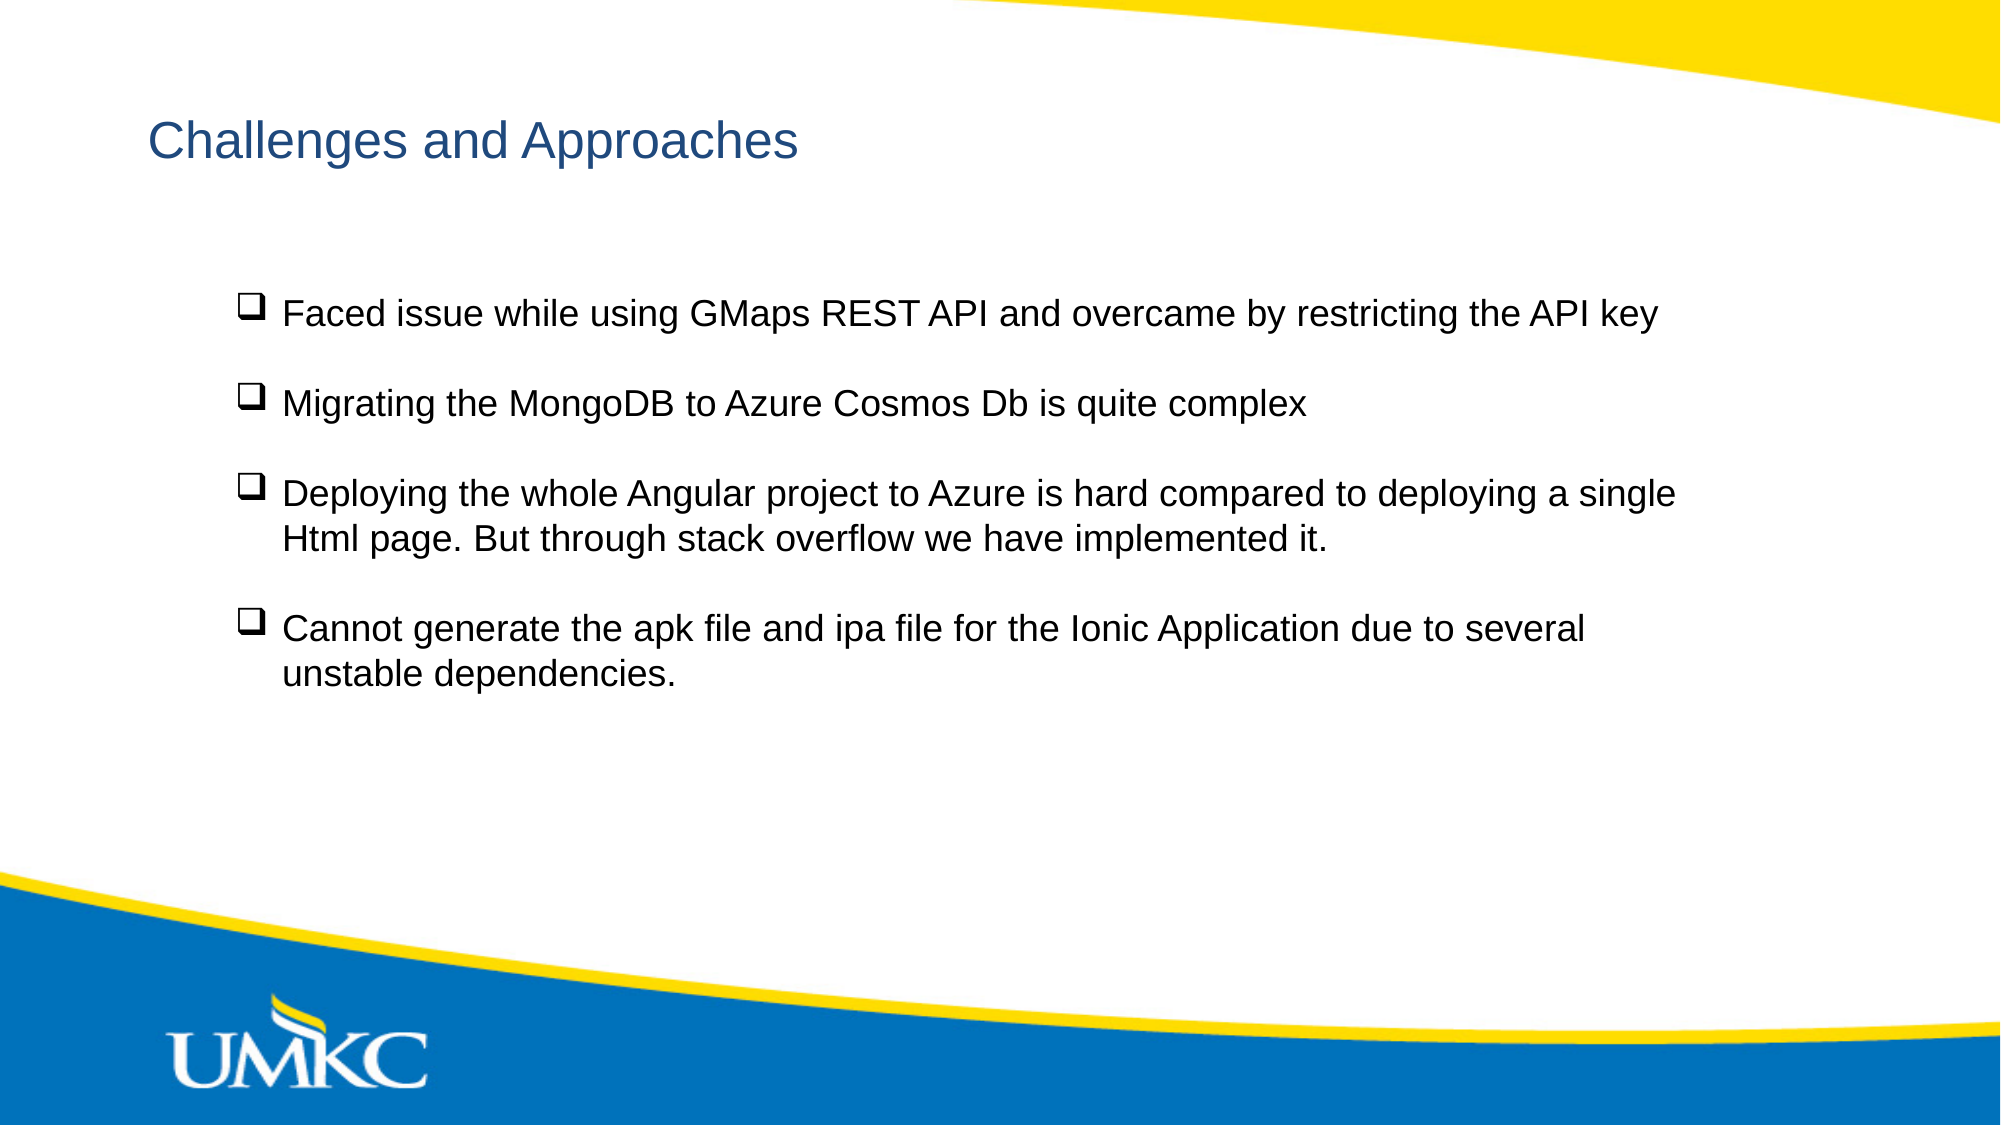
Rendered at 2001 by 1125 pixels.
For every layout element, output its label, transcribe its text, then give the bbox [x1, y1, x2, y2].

picture [0, 0, 2001, 1125]
text_box Challenges and Approaches [132, 99, 815, 177]
text_box Faced issue while using GMaps REST API and overcame by restricting the API key Migrating the MongoDB to Azure Cosmos Db is quite complex Deploying the whole Angular project to Azure is hard compared to deploying a single Html page. But through stack overflow we have implemented it. Cannot generate the apk file and ipa file for the Ionic Application due to several unstable dependencies. [220, 281, 1724, 792]
